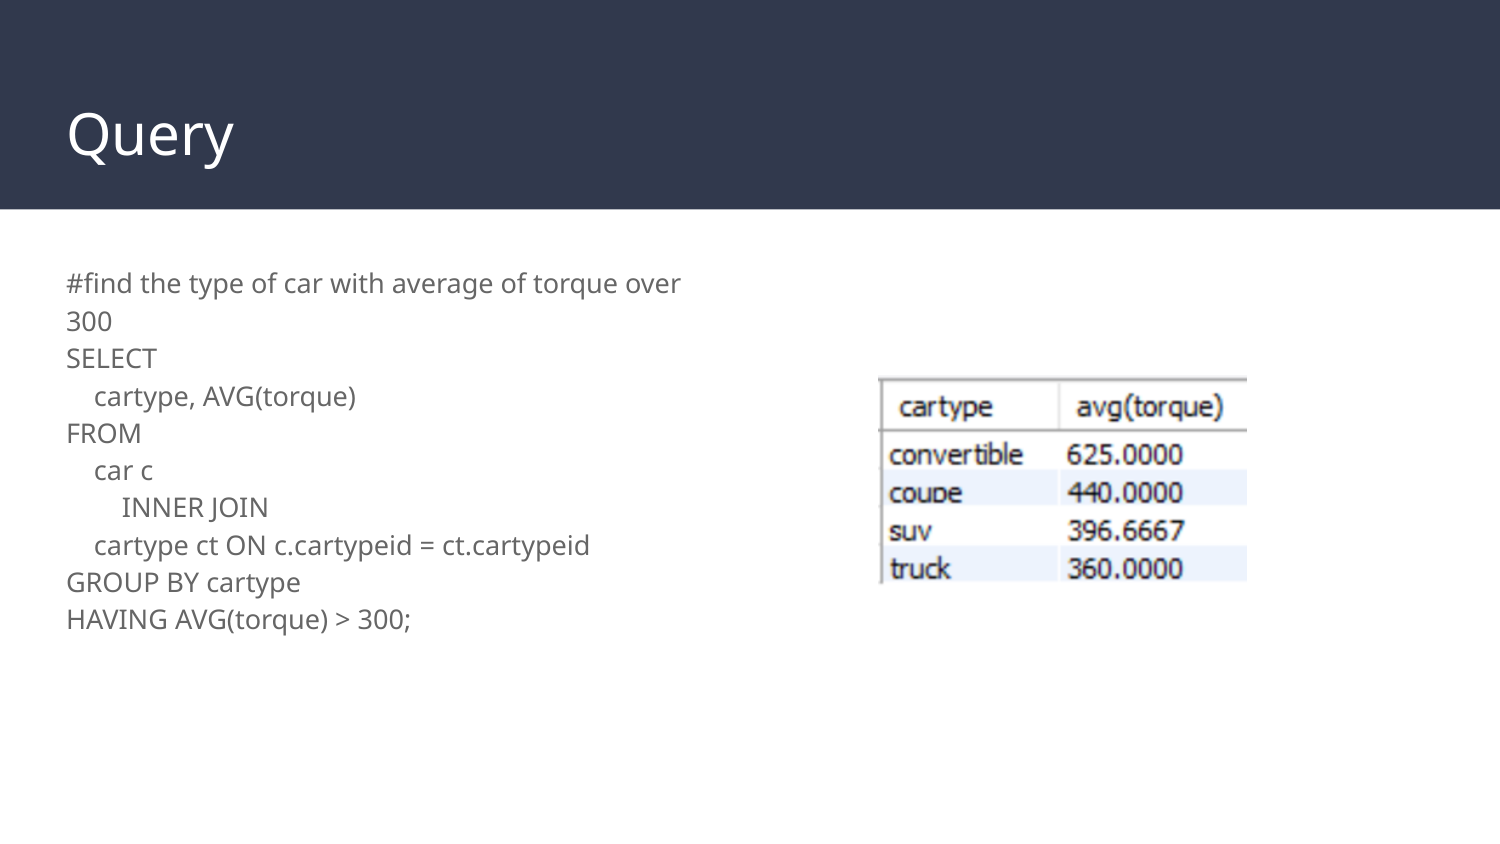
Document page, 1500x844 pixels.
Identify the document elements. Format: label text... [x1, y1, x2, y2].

list #find the type of car with average of torque over 300 SELECT cartype, AVG(torque) FROM car c INNER JOIN cartype ct ON c.cartypeid = ct.cartypeid GROUP BY cartype HAVING AVG(torque) > 300; [51, 247, 708, 752]
picture [878, 375, 1247, 589]
title Query [51, 82, 1449, 185]
